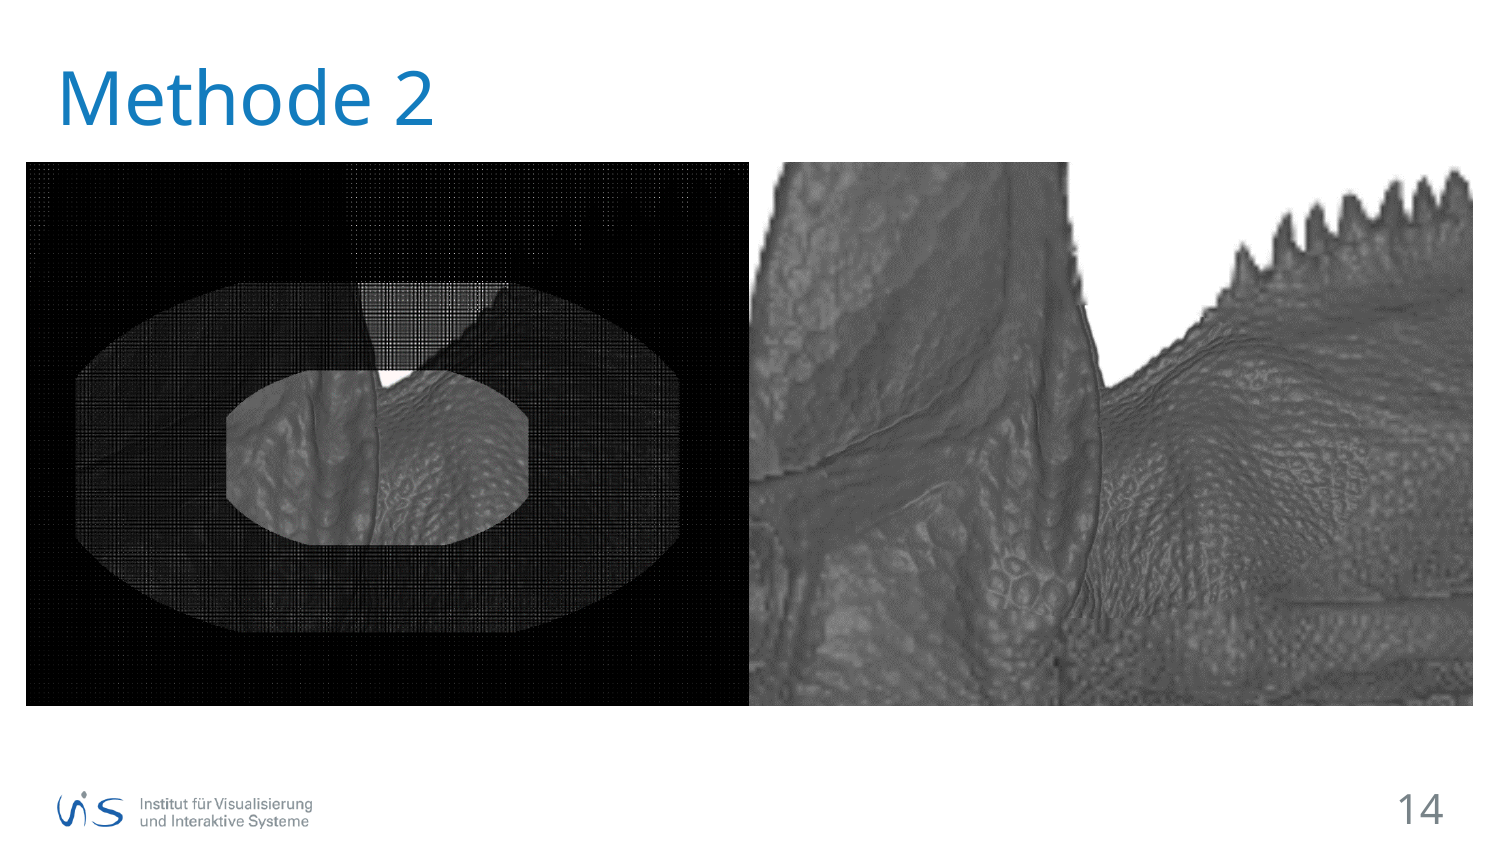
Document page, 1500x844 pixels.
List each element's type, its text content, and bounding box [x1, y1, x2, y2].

picture [57, 791, 312, 829]
picture [748, 162, 1474, 706]
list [26, 162, 747, 706]
slide_number 14 [1014, 785, 1459, 838]
title Methode 2 [41, 28, 1459, 161]
